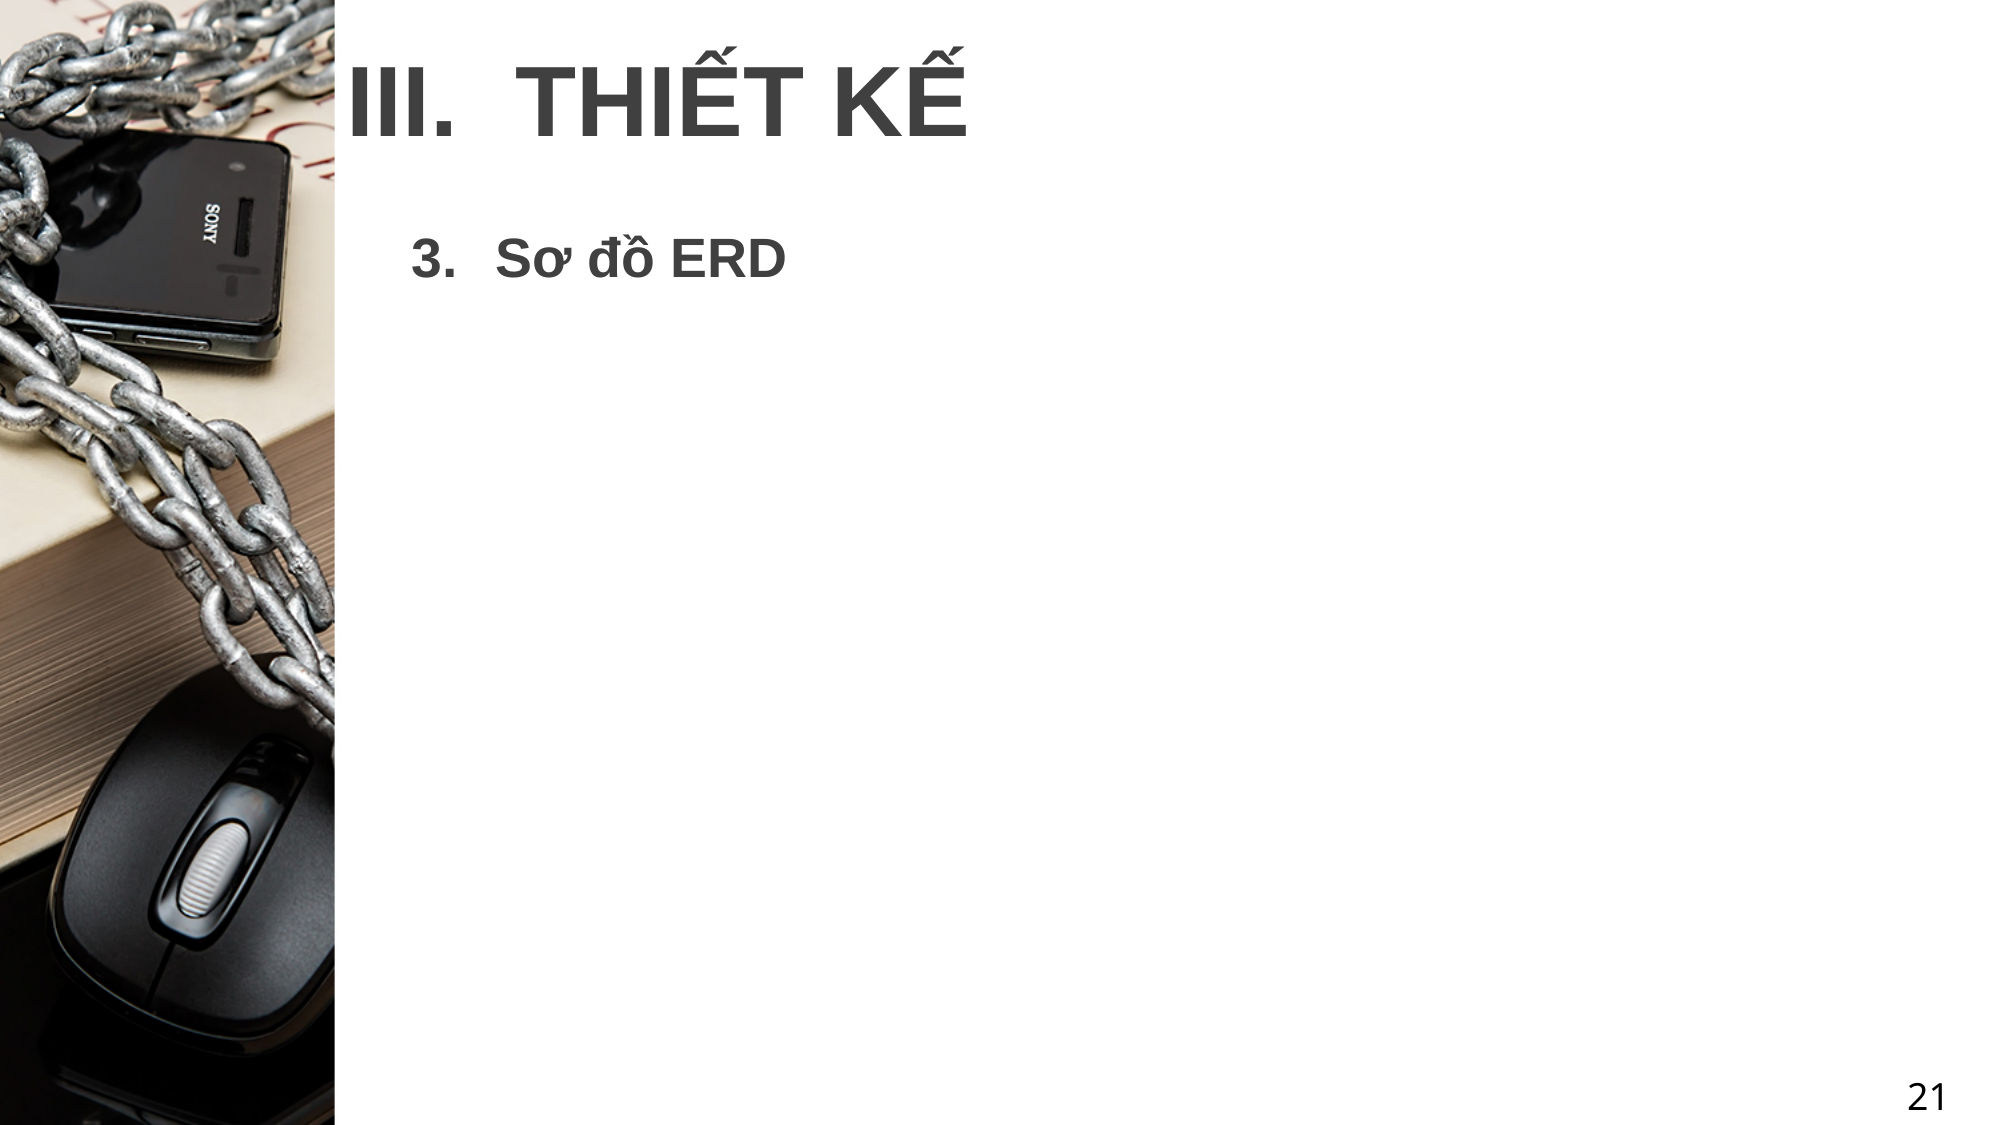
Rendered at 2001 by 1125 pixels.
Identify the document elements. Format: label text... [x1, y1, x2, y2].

text_box 21 [1892, 1065, 2000, 1125]
title THIẾT KẾ [332, 0, 2000, 194]
picture [0, 0, 2001, 1125]
list Sơ đồ ERD [396, 204, 1636, 306]
